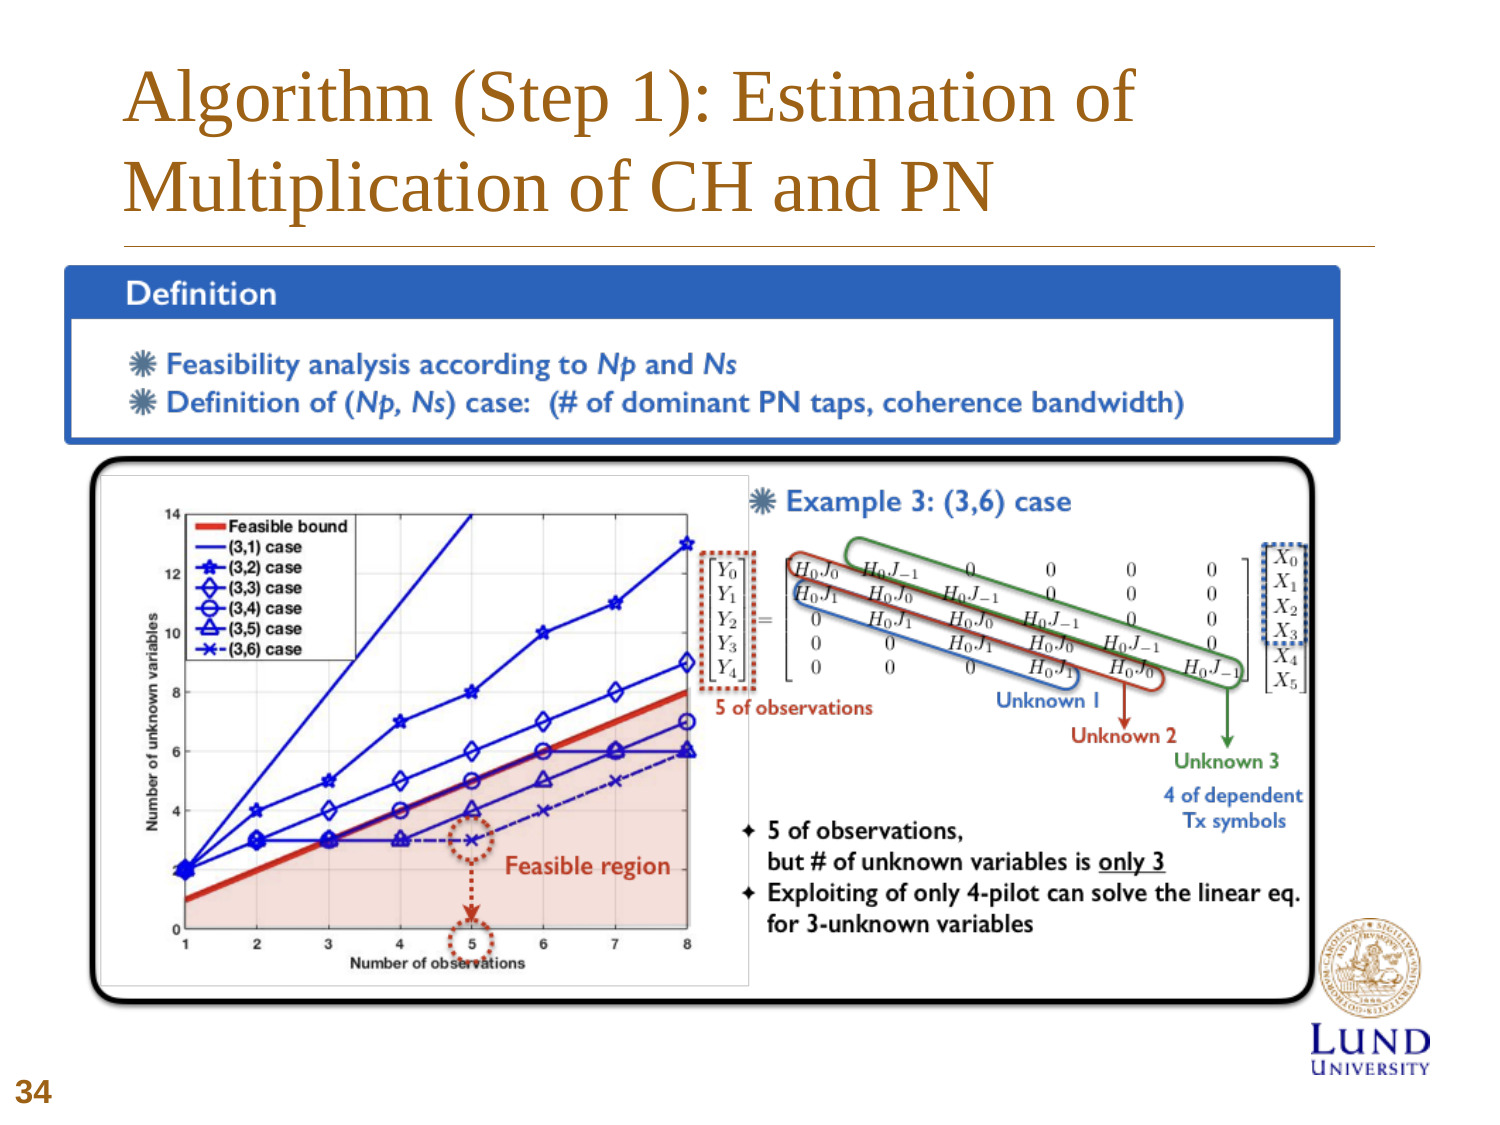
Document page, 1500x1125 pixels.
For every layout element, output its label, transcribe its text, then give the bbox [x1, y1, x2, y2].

title Algorithm (Step 1): Estimation of Multiplication of CH and PN [106, 46, 1375, 235]
picture [63, 264, 1430, 1075]
